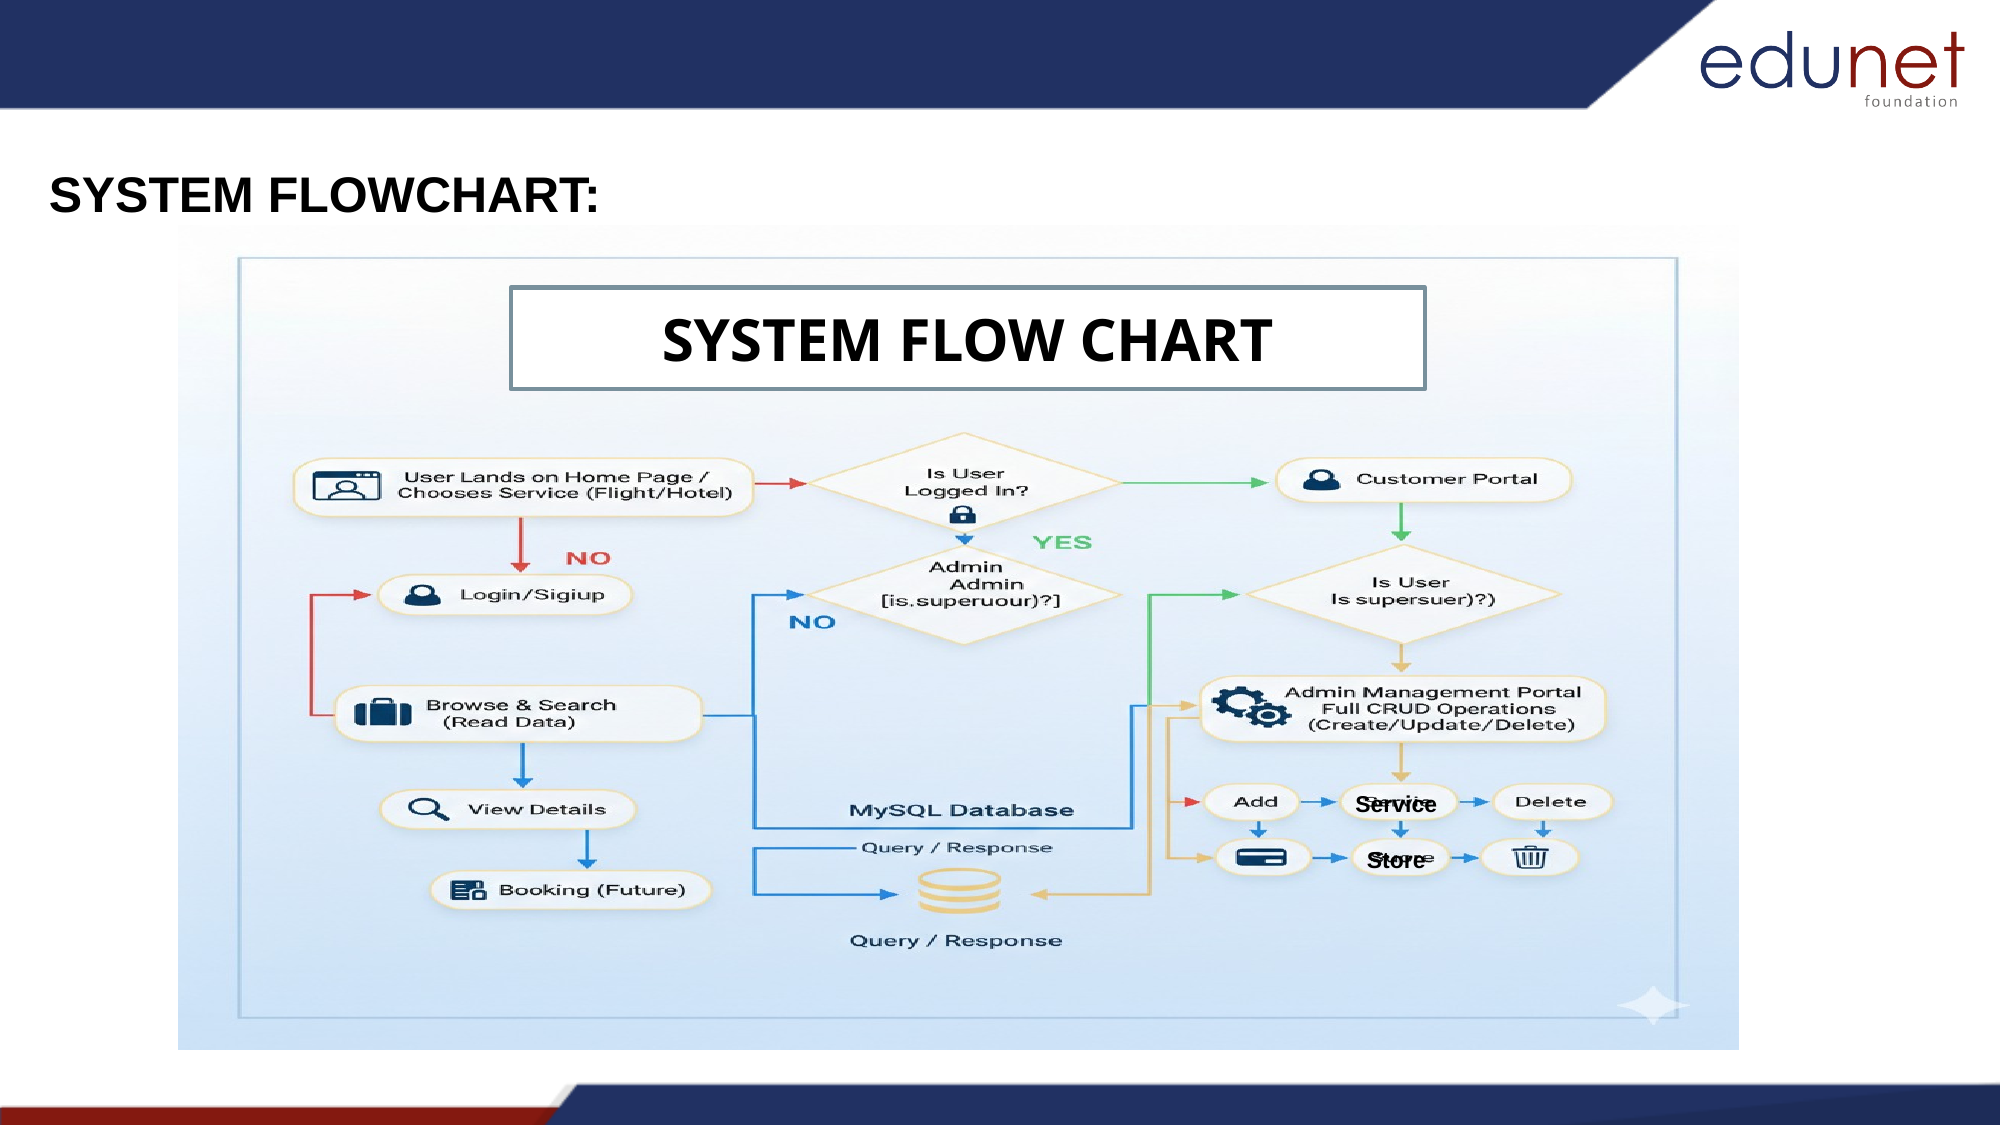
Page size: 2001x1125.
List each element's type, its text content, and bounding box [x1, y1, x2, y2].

title SYSTEM FLOWCHART: [28, 142, 671, 213]
picture [178, 225, 1739, 1051]
picture [0, 0, 1977, 117]
picture [0, 1070, 2000, 1125]
